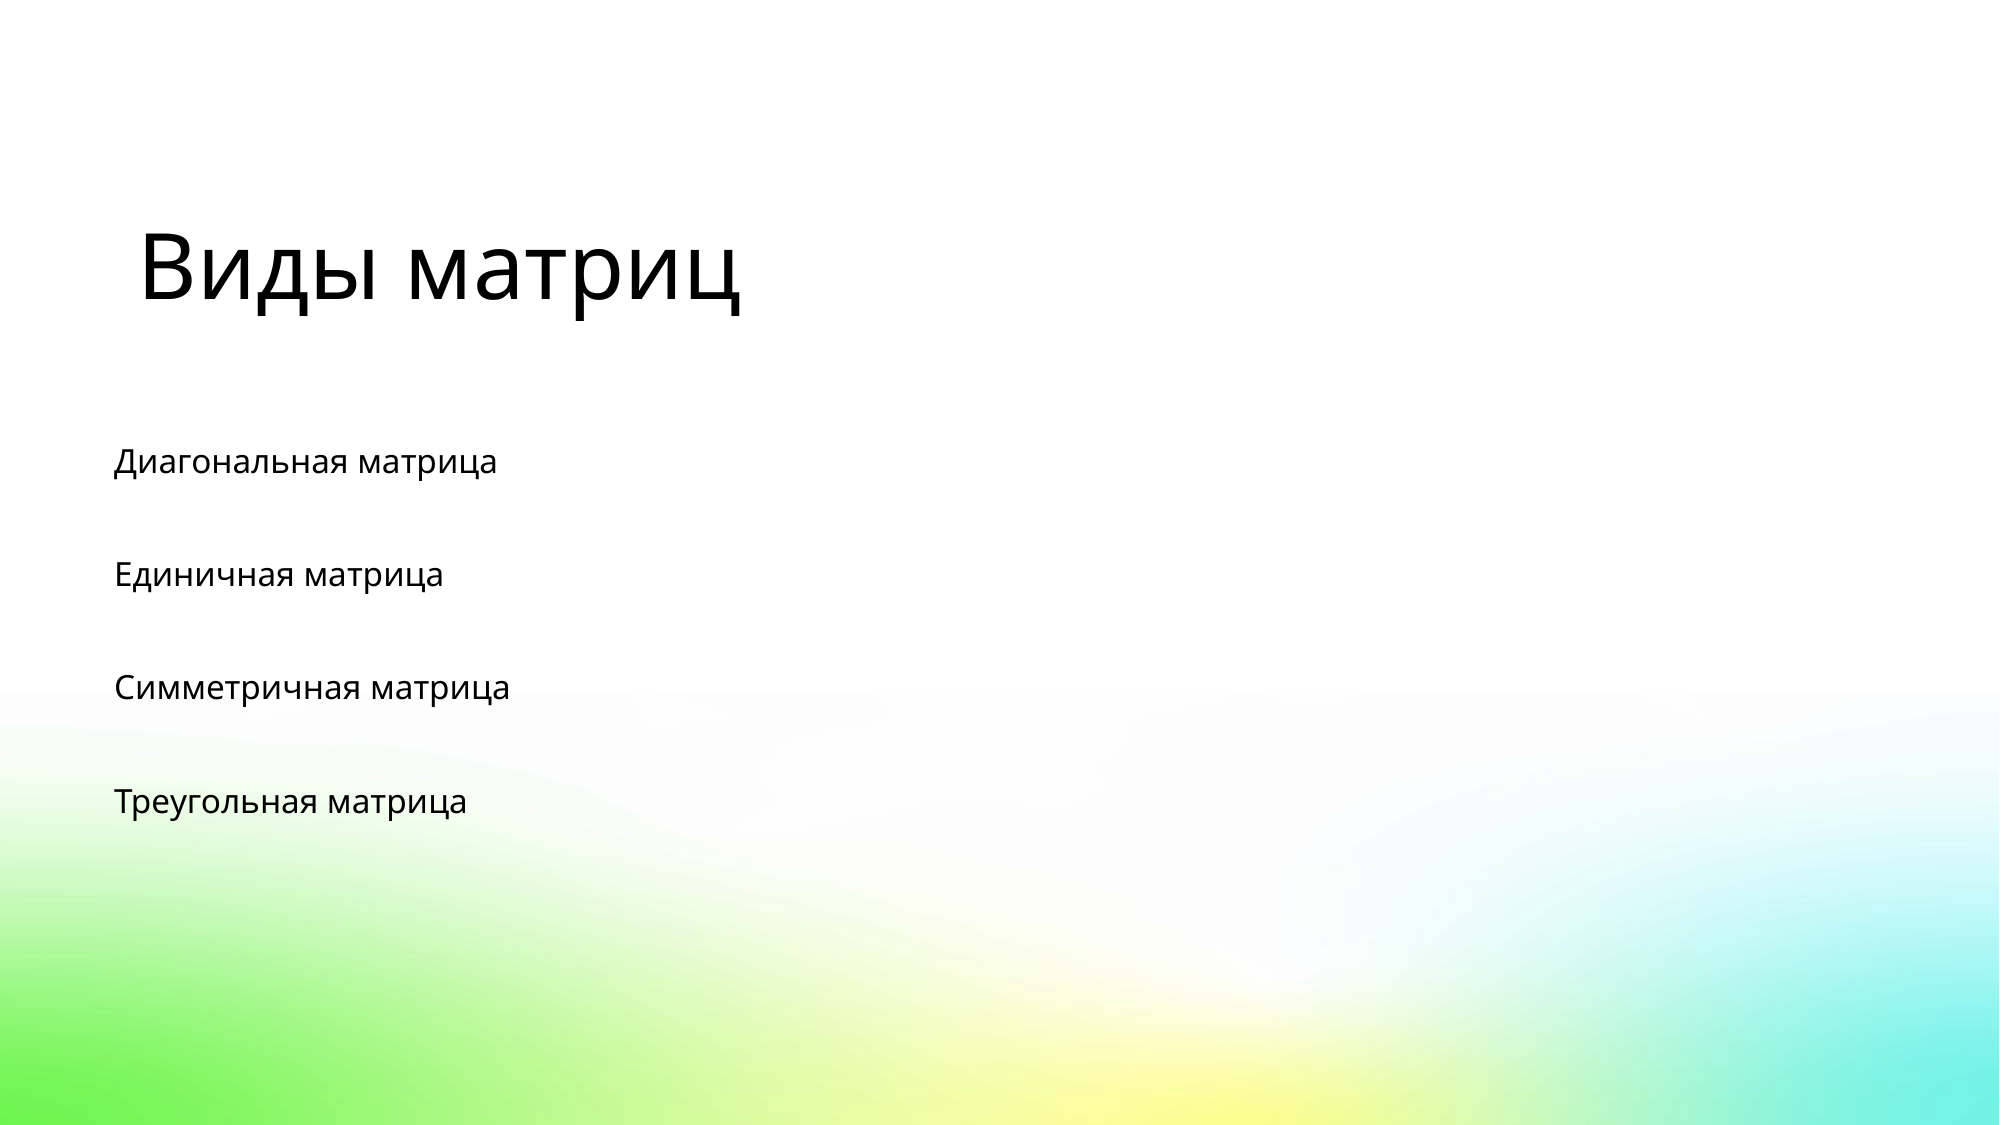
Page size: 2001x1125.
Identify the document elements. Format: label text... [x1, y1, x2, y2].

picture [0, 693, 2000, 1125]
text_box Виды матриц [137, 208, 1501, 357]
